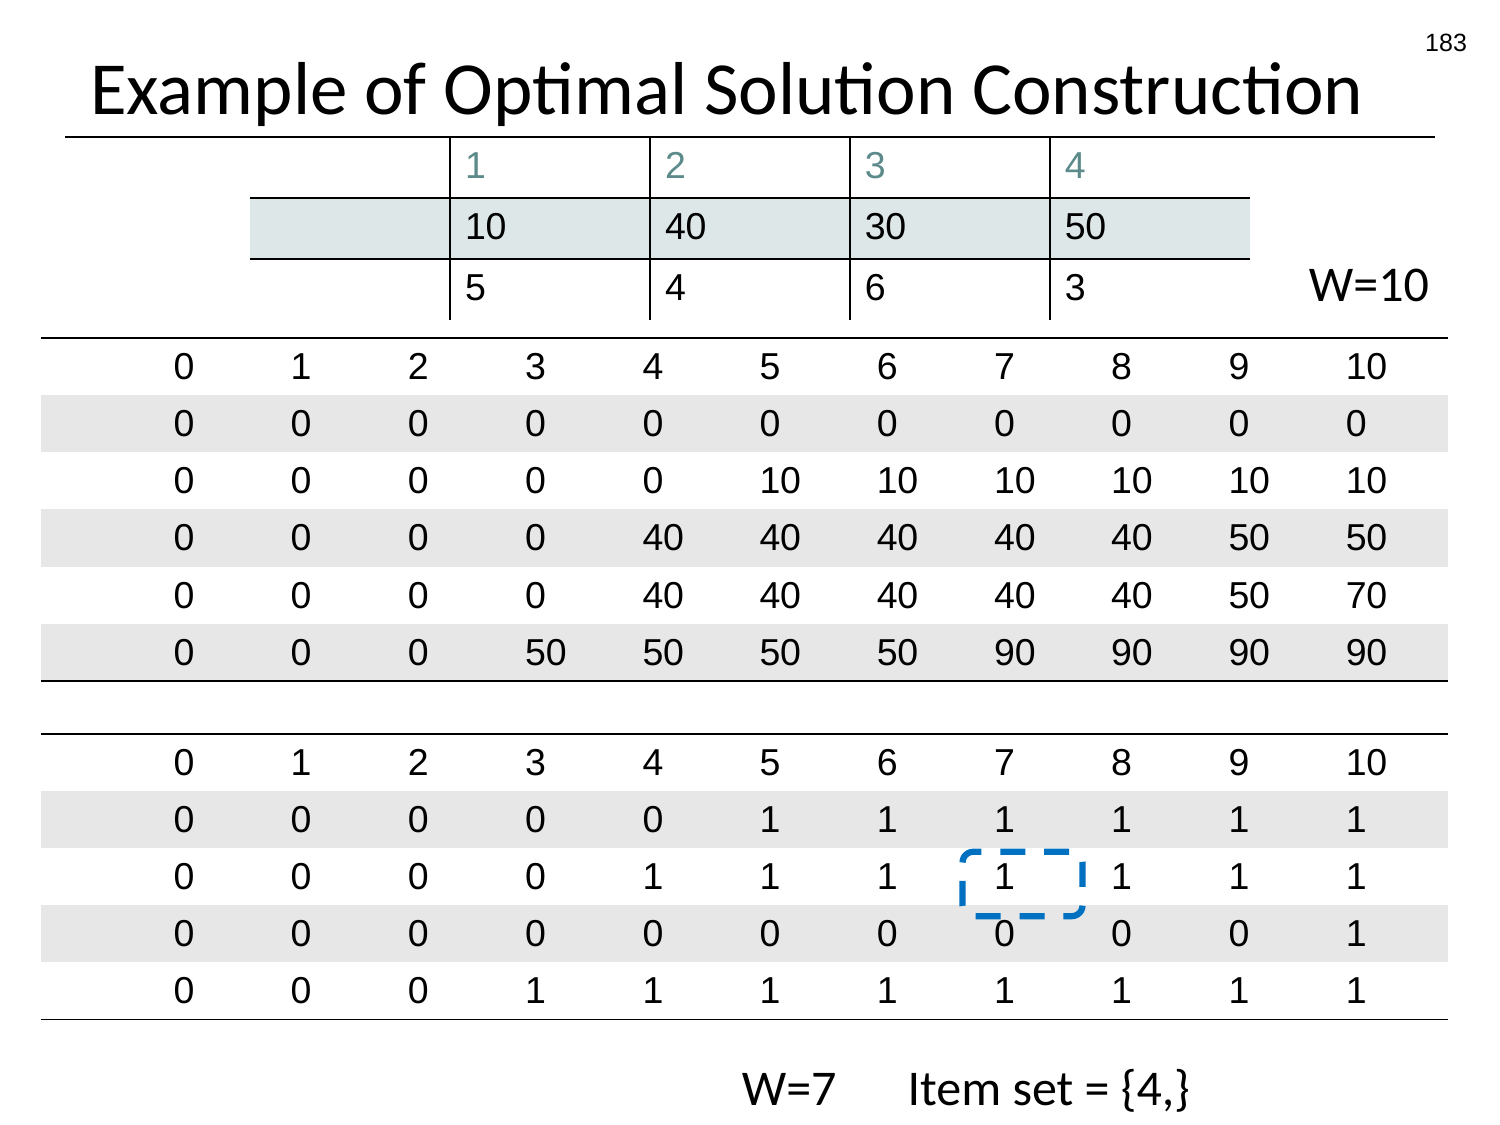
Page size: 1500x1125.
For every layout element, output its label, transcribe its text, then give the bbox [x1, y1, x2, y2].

slide_number 183 [1131, 18, 1483, 62]
text_box [962, 851, 1083, 917]
title Example of Optimal Solution Construction [75, 20, 1425, 138]
text_box Item set = {4,} [893, 1047, 1206, 1123]
text_box W=10 [1294, 243, 1444, 319]
text_box W=7 [727, 1047, 852, 1123]
